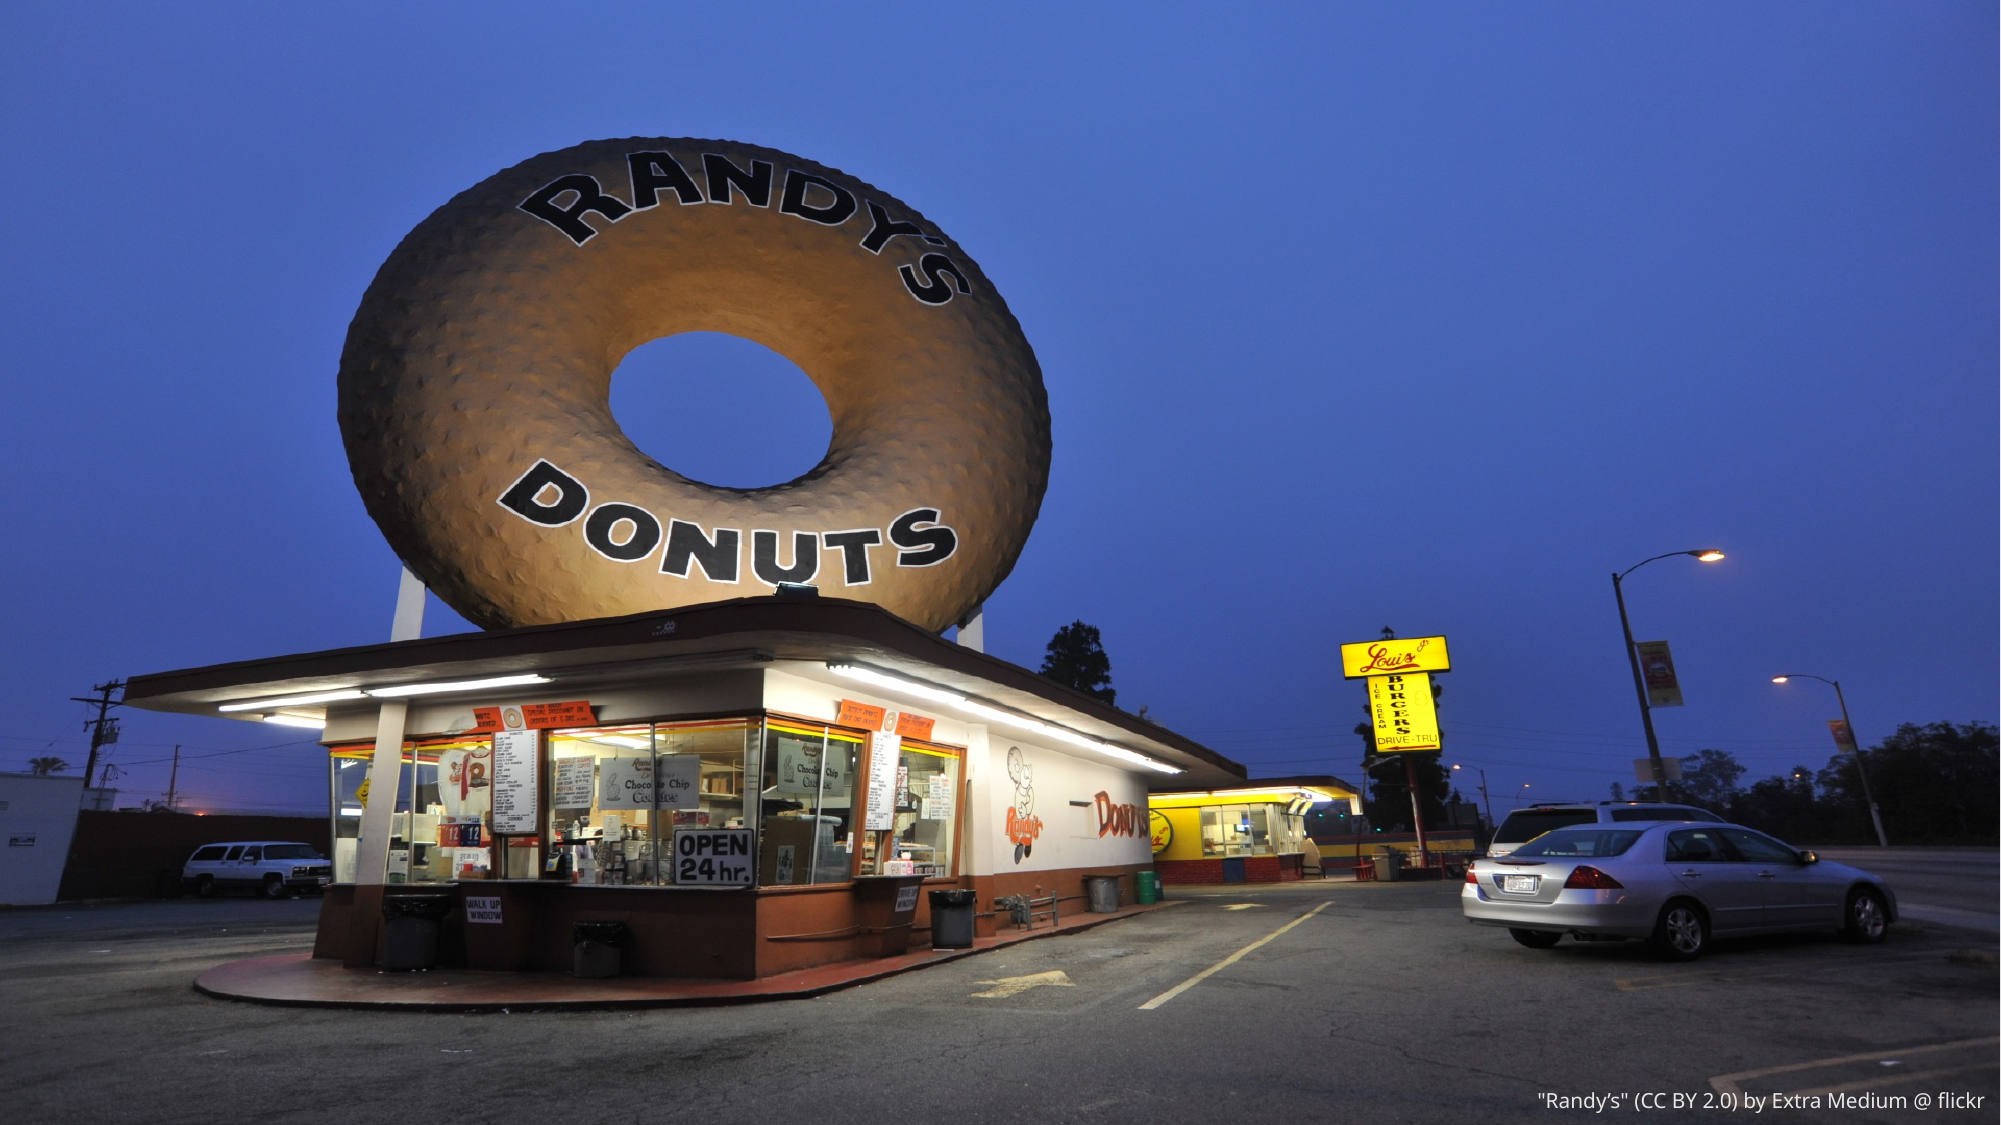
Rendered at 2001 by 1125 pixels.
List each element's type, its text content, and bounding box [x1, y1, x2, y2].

list "Randy’s" (CC BY 2.0) by Extra Medium @ flickr [818, 1082, 2000, 1121]
picture [0, 0, 2001, 1125]
